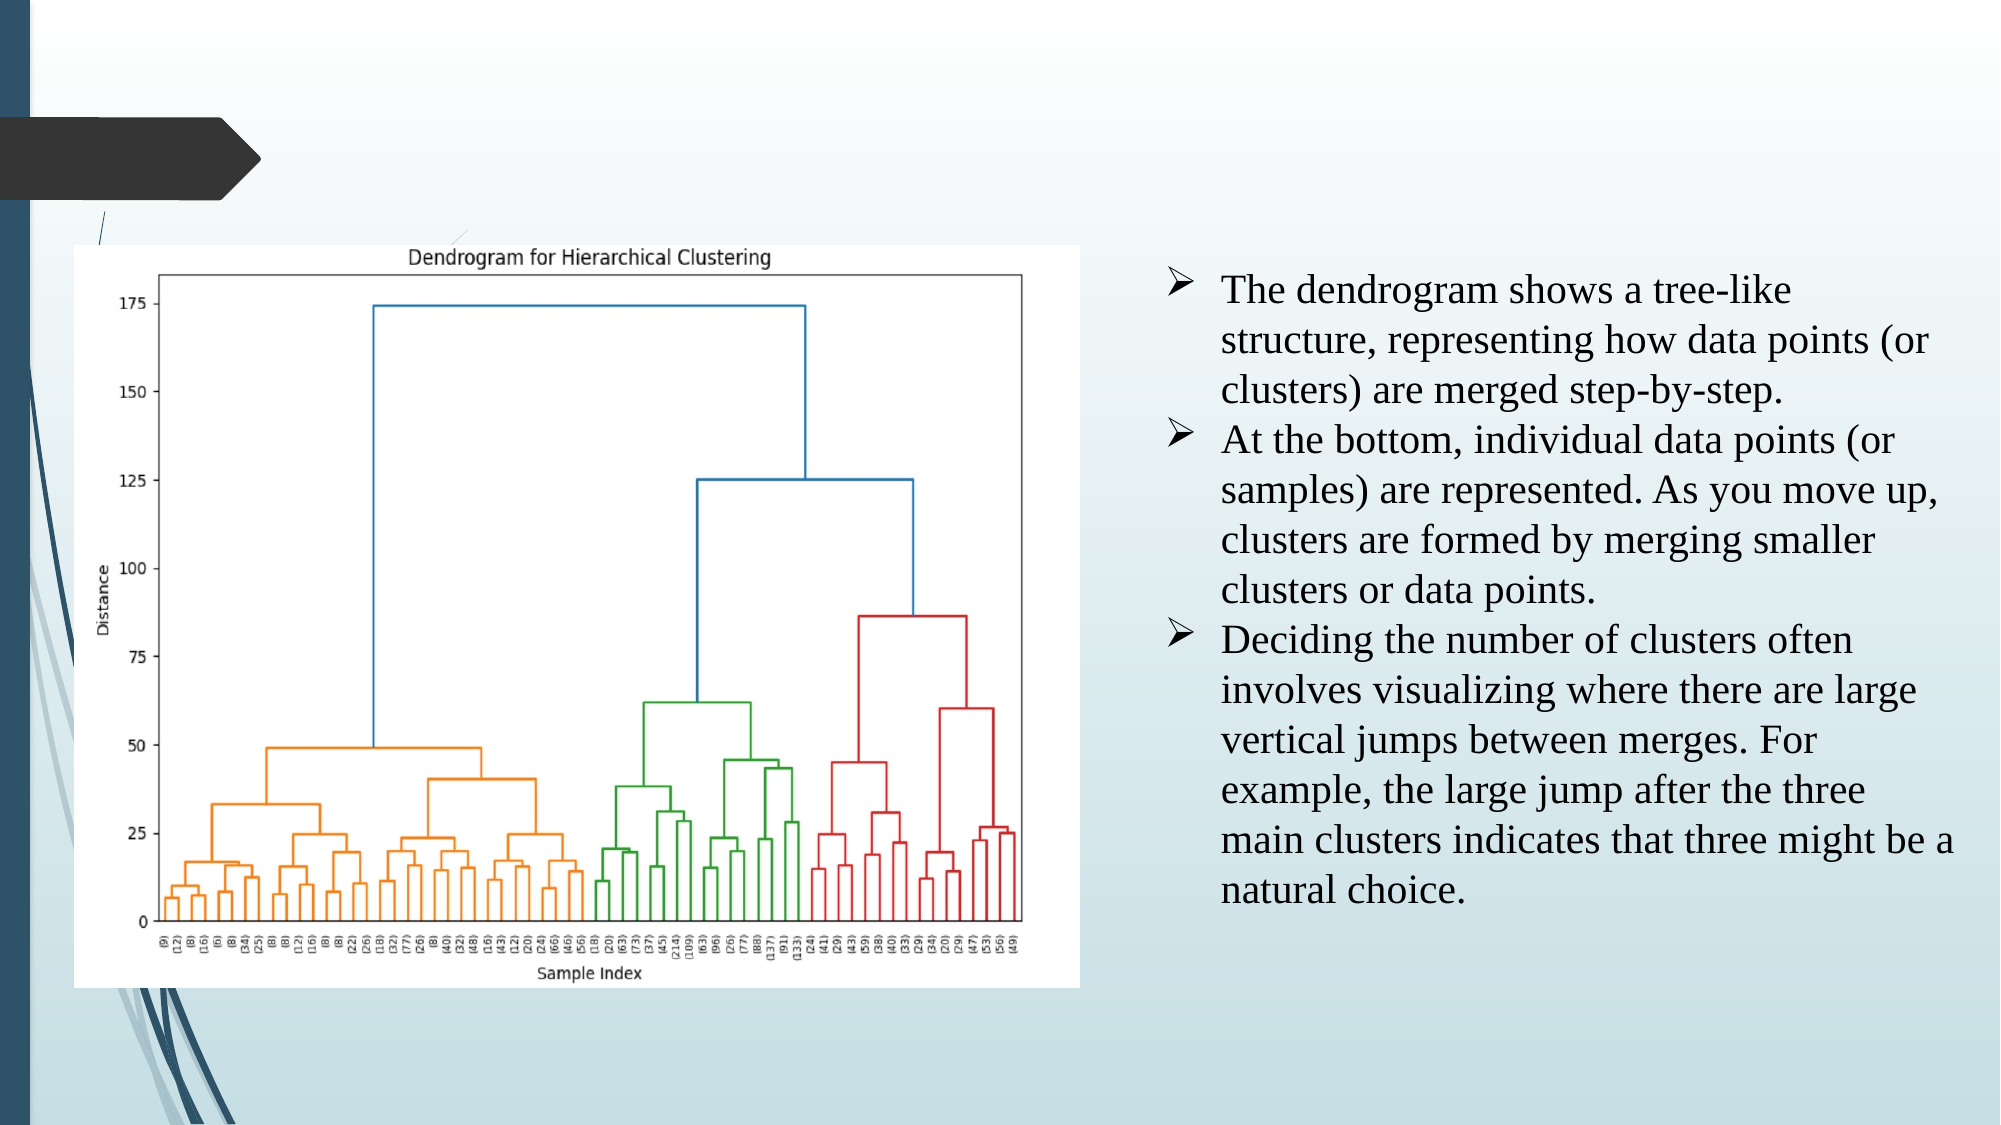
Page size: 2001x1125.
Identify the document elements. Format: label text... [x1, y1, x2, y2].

text_box The dendrogram shows a tree-like structure, representing how data points (or clusters) are merged step-by-step. At the bottom, individual data points (or samples) are represented. As you move up, clusters are formed by merging smaller clusters or data points. Deciding the number of clusters often involves visualizing where there are large vertical jumps between merges. For example, the large jump after the three main clusters indicates that three might be a natural choice. [1149, 204, 1972, 965]
picture [74, 244, 1080, 988]
